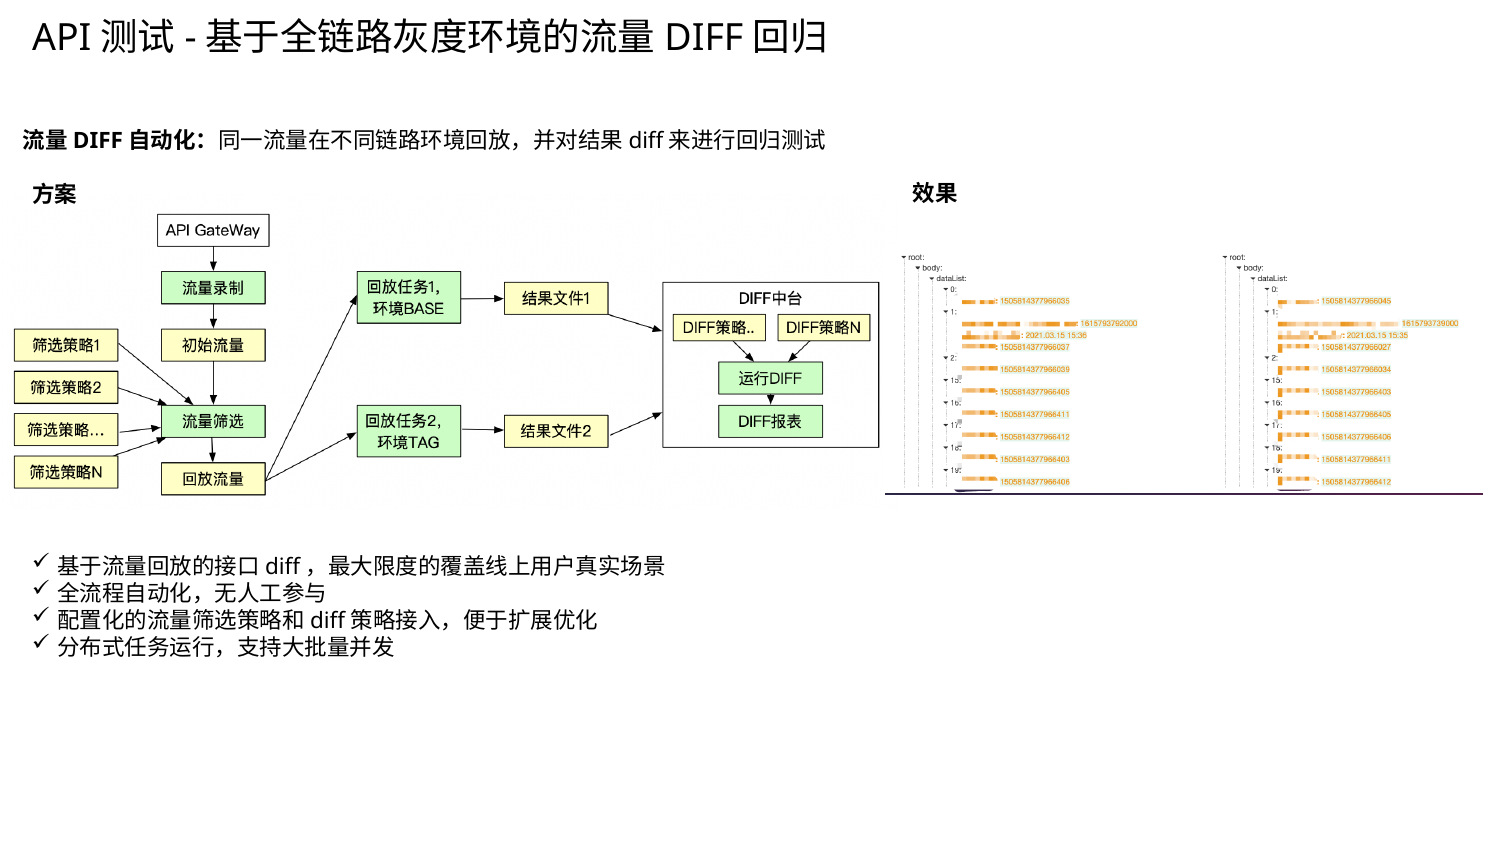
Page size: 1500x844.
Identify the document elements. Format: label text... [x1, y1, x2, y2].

text_box 基于流量回放的接口diff，最大限度的覆盖线上用户真实场景 全流程自动化，无人工参与 配置化的流量筛选策略和diff策略接入，便于扩展优化 分布式任务运行，支持大批量并发 [17, 544, 711, 668]
text_box 流量DIFF自动化：同一流量在不同链路环境回放，并对结果diff来进行回归测试 [17, 121, 1483, 159]
picture [0, 193, 1483, 510]
text_box API测试-基于全链路灰度环境的流量DIFF回归 [17, 5, 1213, 65]
text_box 方案 [17, 172, 93, 193]
text_box 效果 [898, 171, 973, 214]
